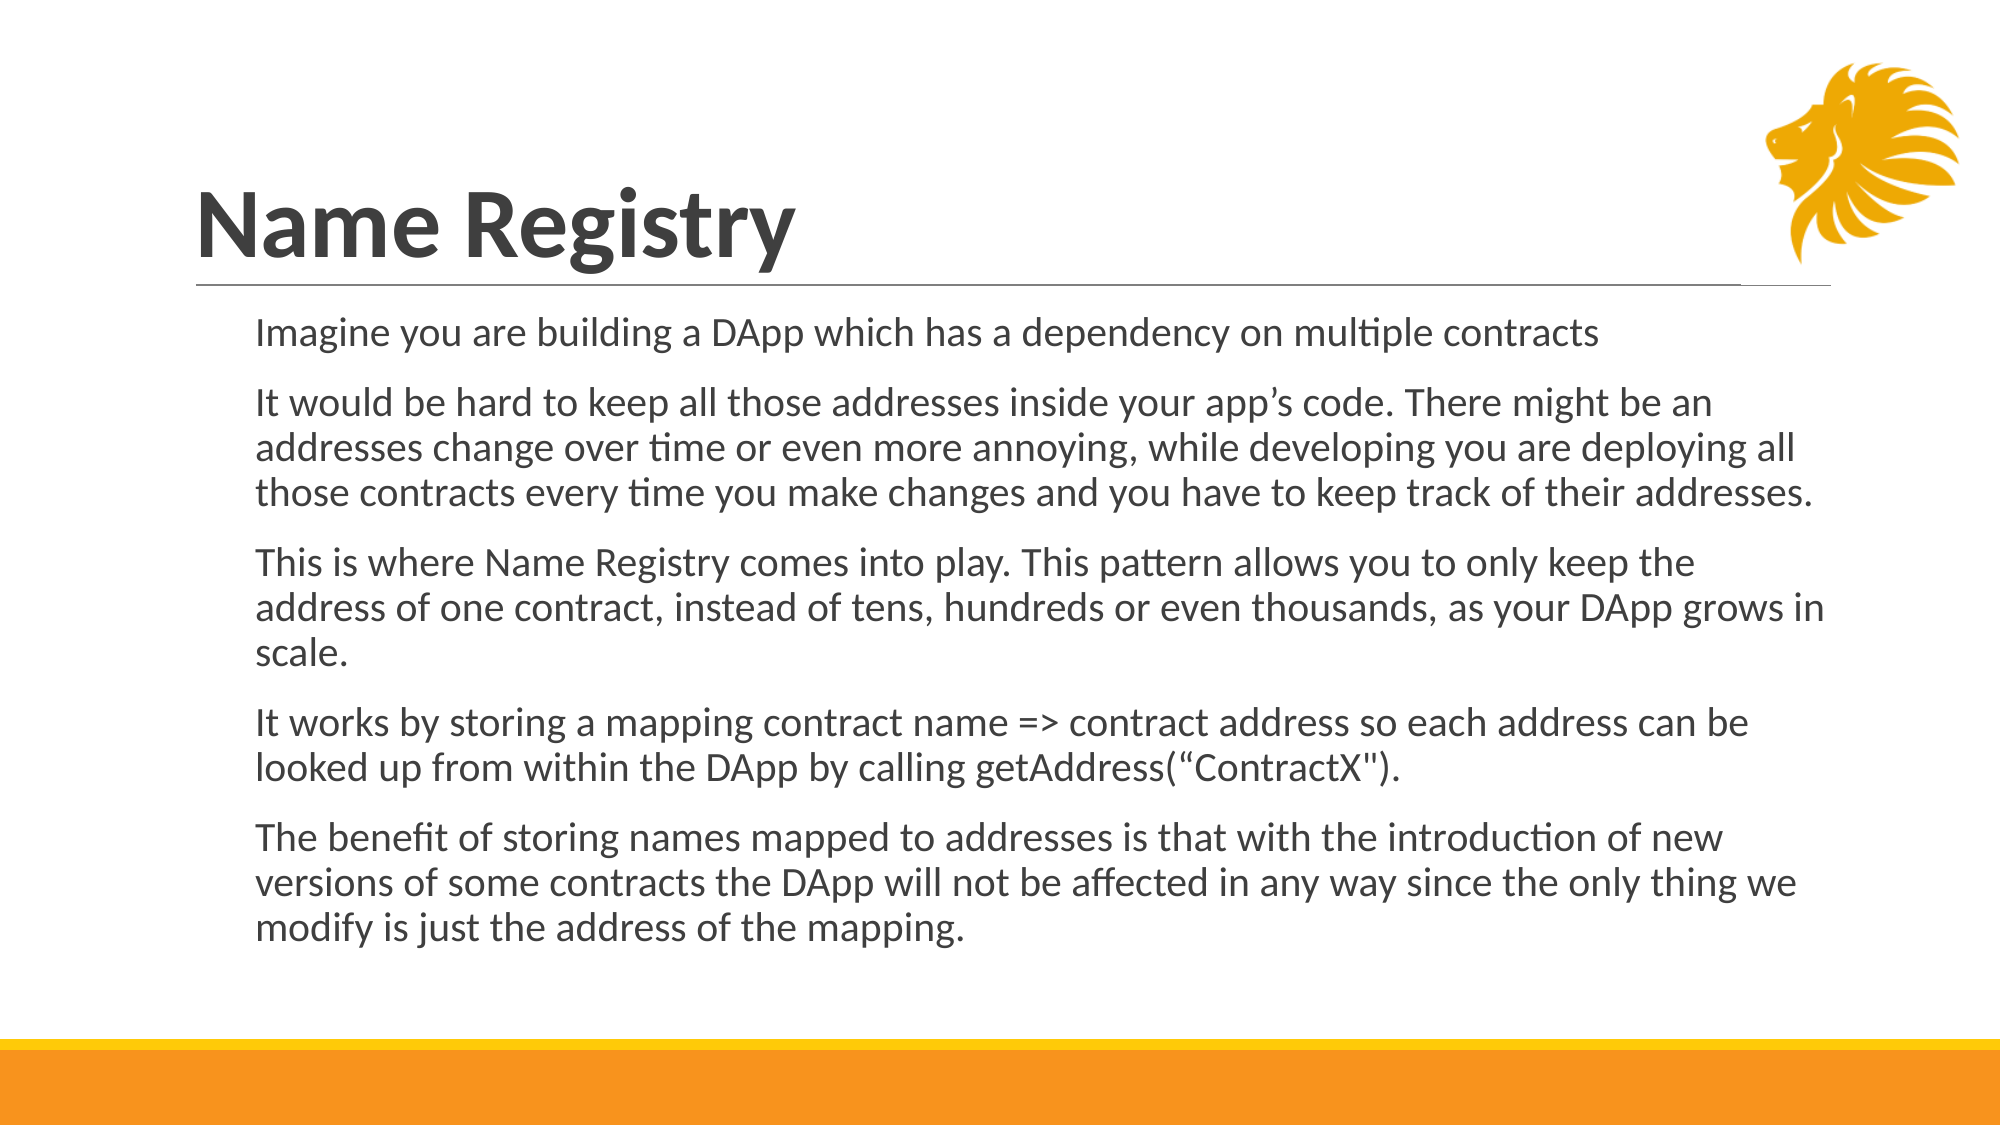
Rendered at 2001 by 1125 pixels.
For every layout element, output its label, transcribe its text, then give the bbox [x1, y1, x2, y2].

list Imagine you are building a DApp which has a dependency on multiple contracts It would be hard to keep all those addresses inside your app’s code. There might be an addresses change over time or even more annoying, while developing you are deploying all those contracts every time you make changes and you have to keep track of their addresses. This is where Name Registry comes into play. This pattern allows you to only keep the address of one contract, instead of tens, hundreds or even thousands, as your DApp grows in scale. It works by storing a mapping contract name => contract address so each address can be looked up from within the DApp by calling getAddress(“ContractX"). The benefit of storing names mapped to addresses is that with the introduction of new versions of some contracts the DApp will not be affected in any way since the only thing we modify is just the address of the mapping. [180, 302, 1830, 963]
title Name Registry [180, 47, 1736, 285]
picture [1741, 43, 1984, 286]
